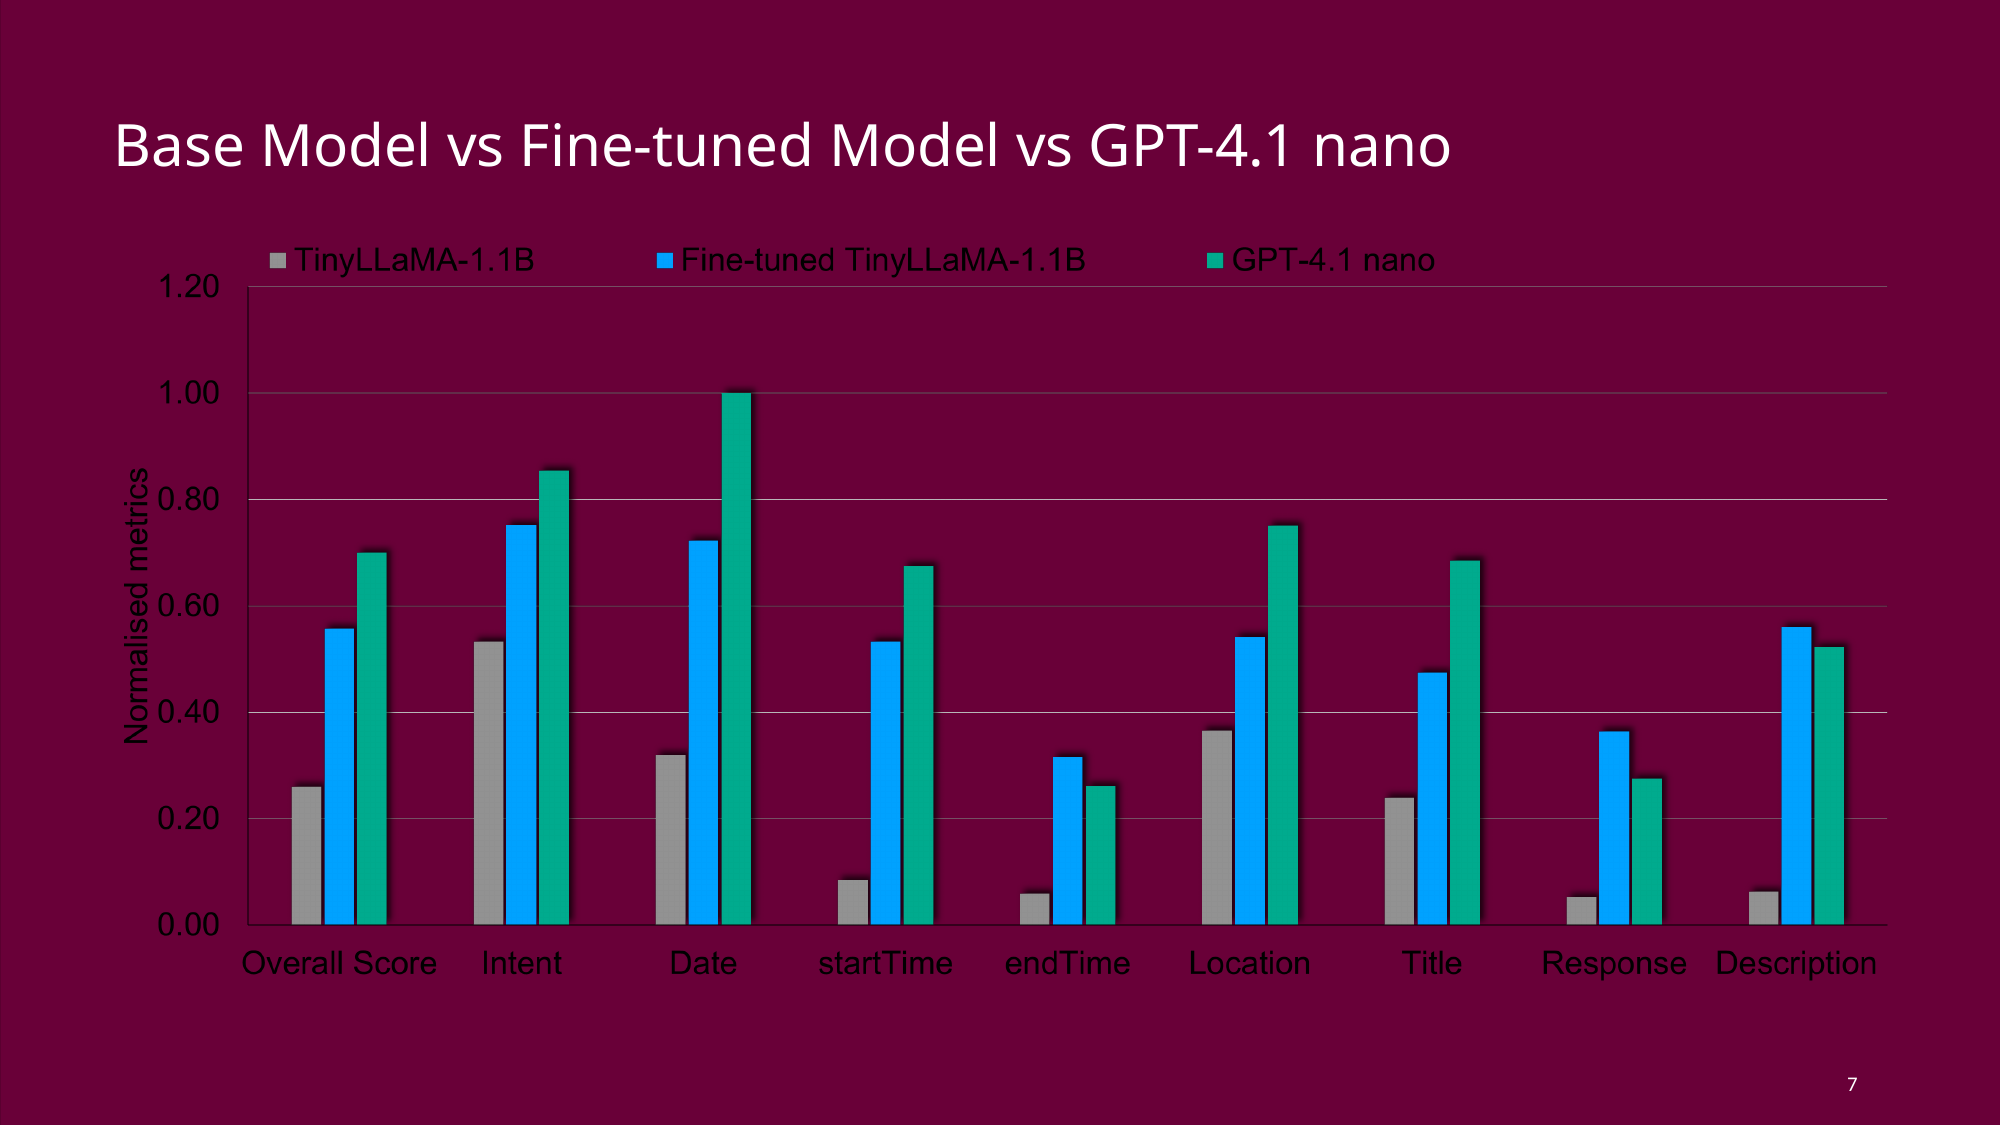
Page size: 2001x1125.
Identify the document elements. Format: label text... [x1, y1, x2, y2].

slide_number 7 [1422, 1064, 1873, 1103]
picture [104, 232, 1896, 989]
title Base Model vs Fine-tuned Model vs GPT-4.1 nano [98, 88, 1808, 207]
